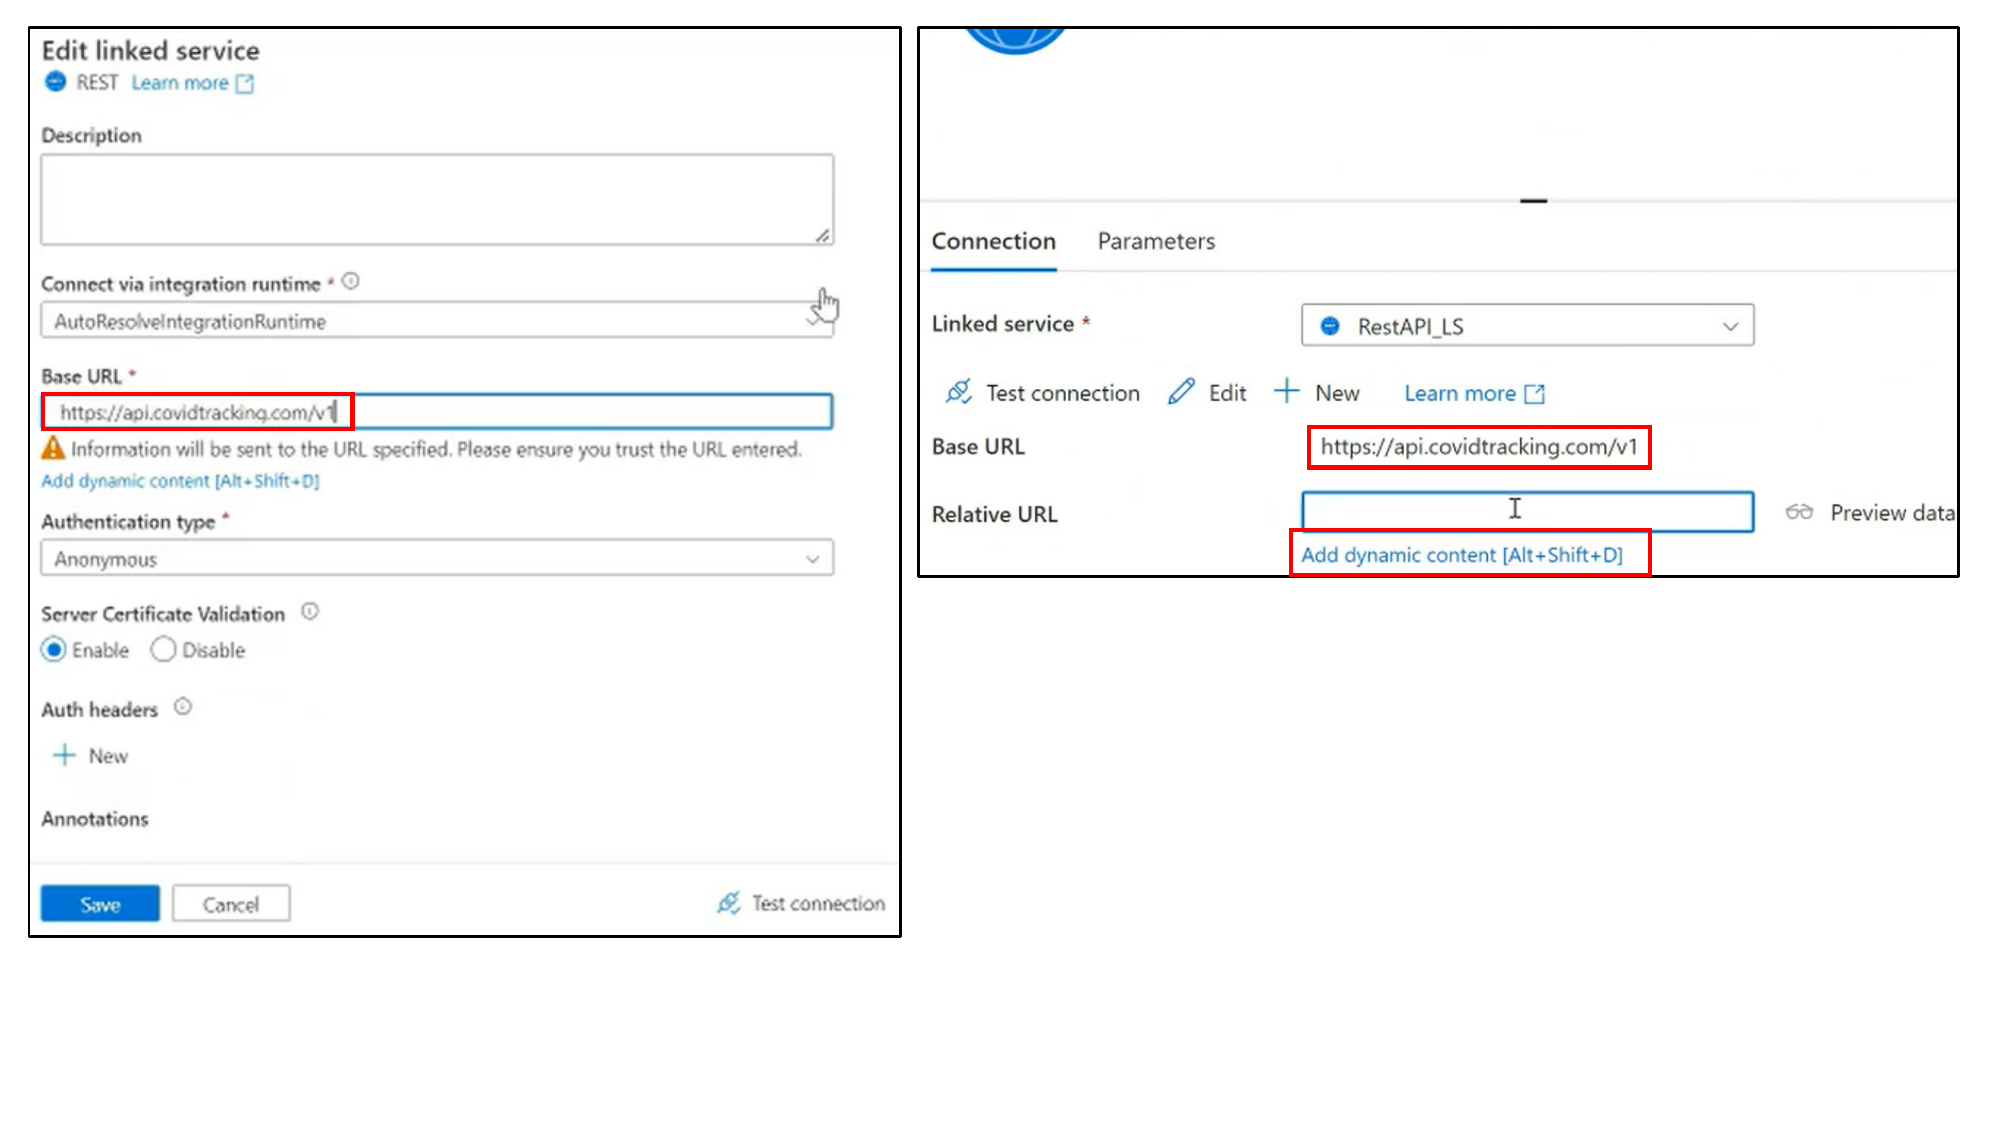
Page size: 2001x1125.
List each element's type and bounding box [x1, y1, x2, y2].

picture [919, 28, 1957, 576]
picture [30, 28, 900, 935]
